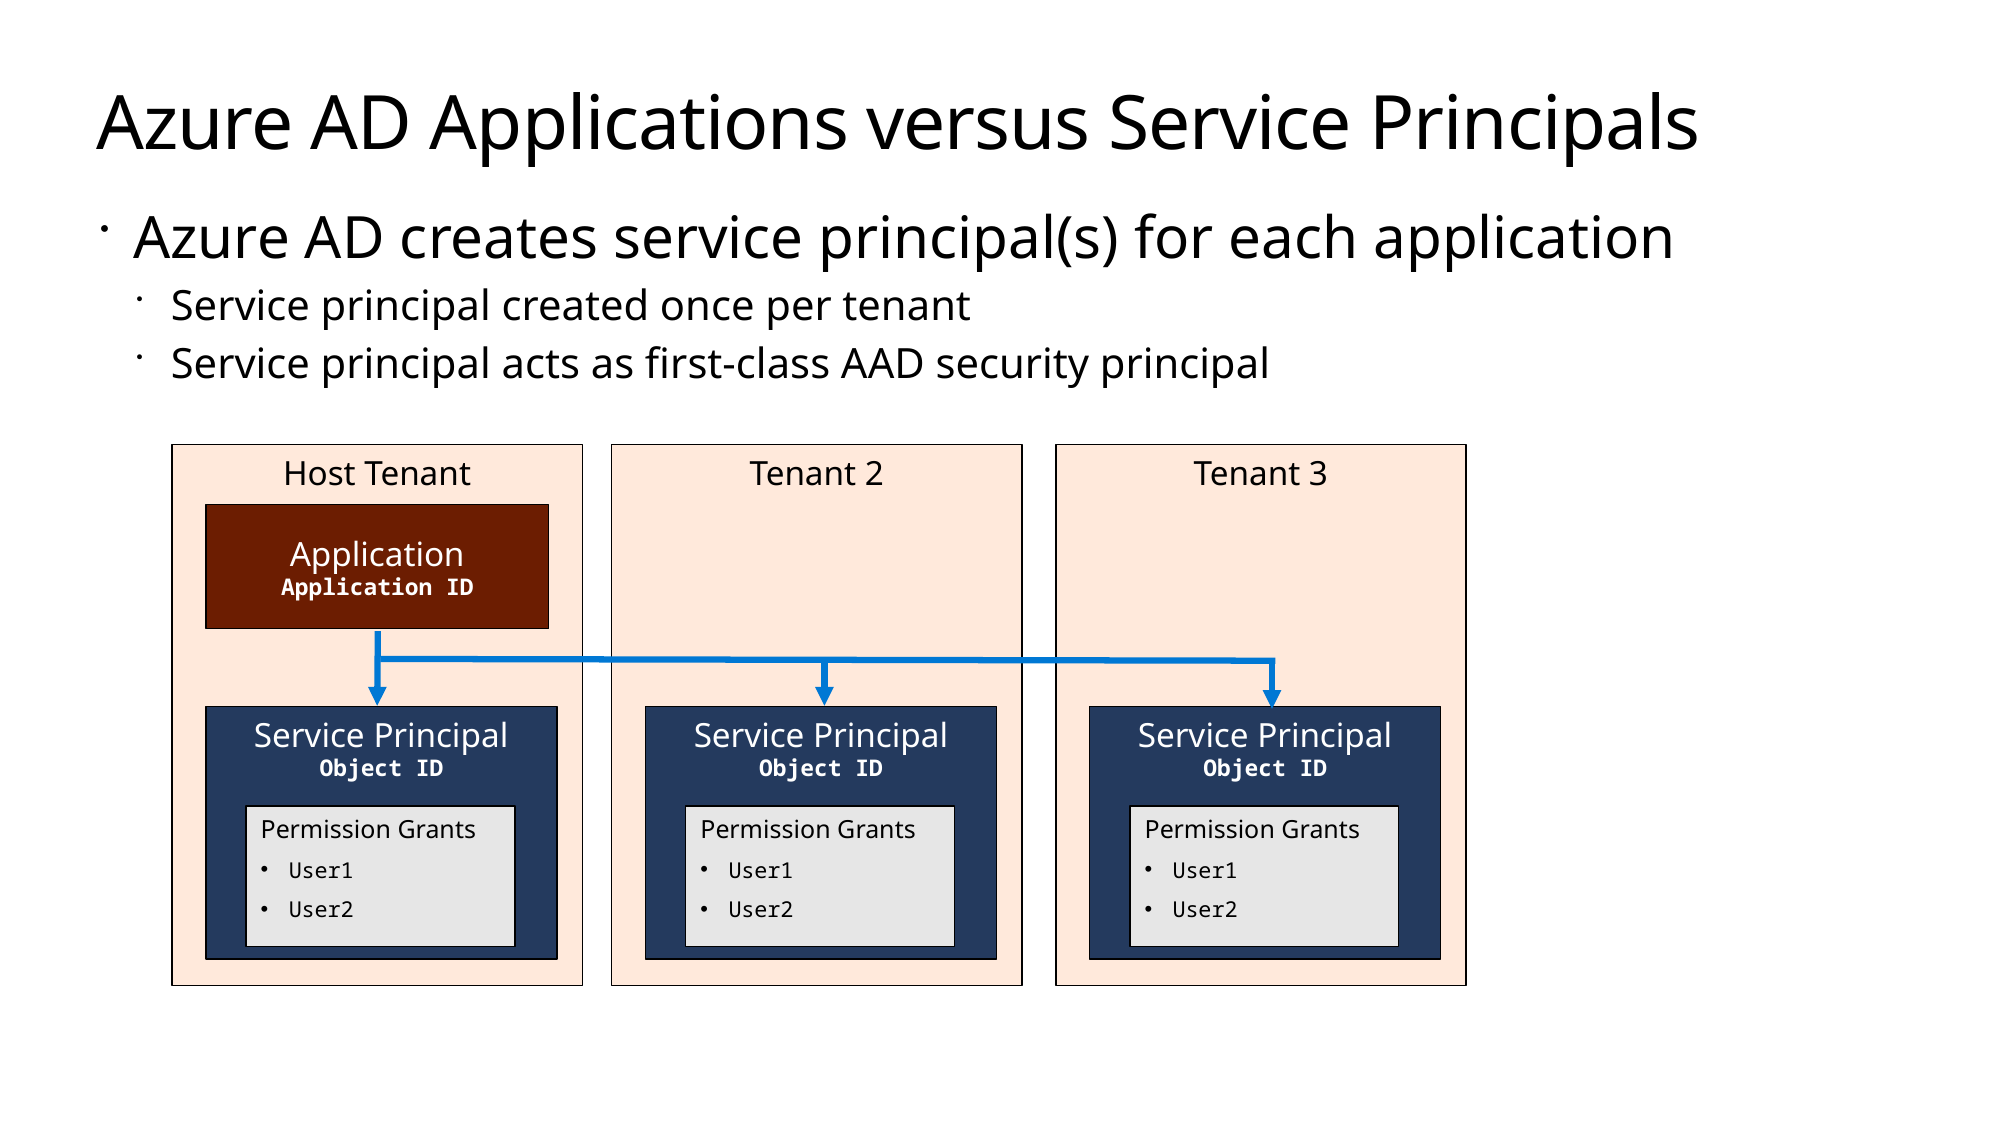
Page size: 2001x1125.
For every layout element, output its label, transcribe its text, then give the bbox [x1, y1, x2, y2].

text_box Host Tenant [171, 443, 583, 987]
text_box Permission Grants User1 User2 [245, 805, 380, 947]
title Azure AD Applications versus Service Principals [96, 75, 1904, 166]
text_box Service Principal Object ID [205, 706, 380, 960]
text_box Application Application ID [205, 504, 380, 629]
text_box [380, 444, 1467, 986]
list Azure AD creates service principal(s) for each application Service principal created once per tenant Service principal acts as first-class AAD security principal [95, 200, 1904, 392]
